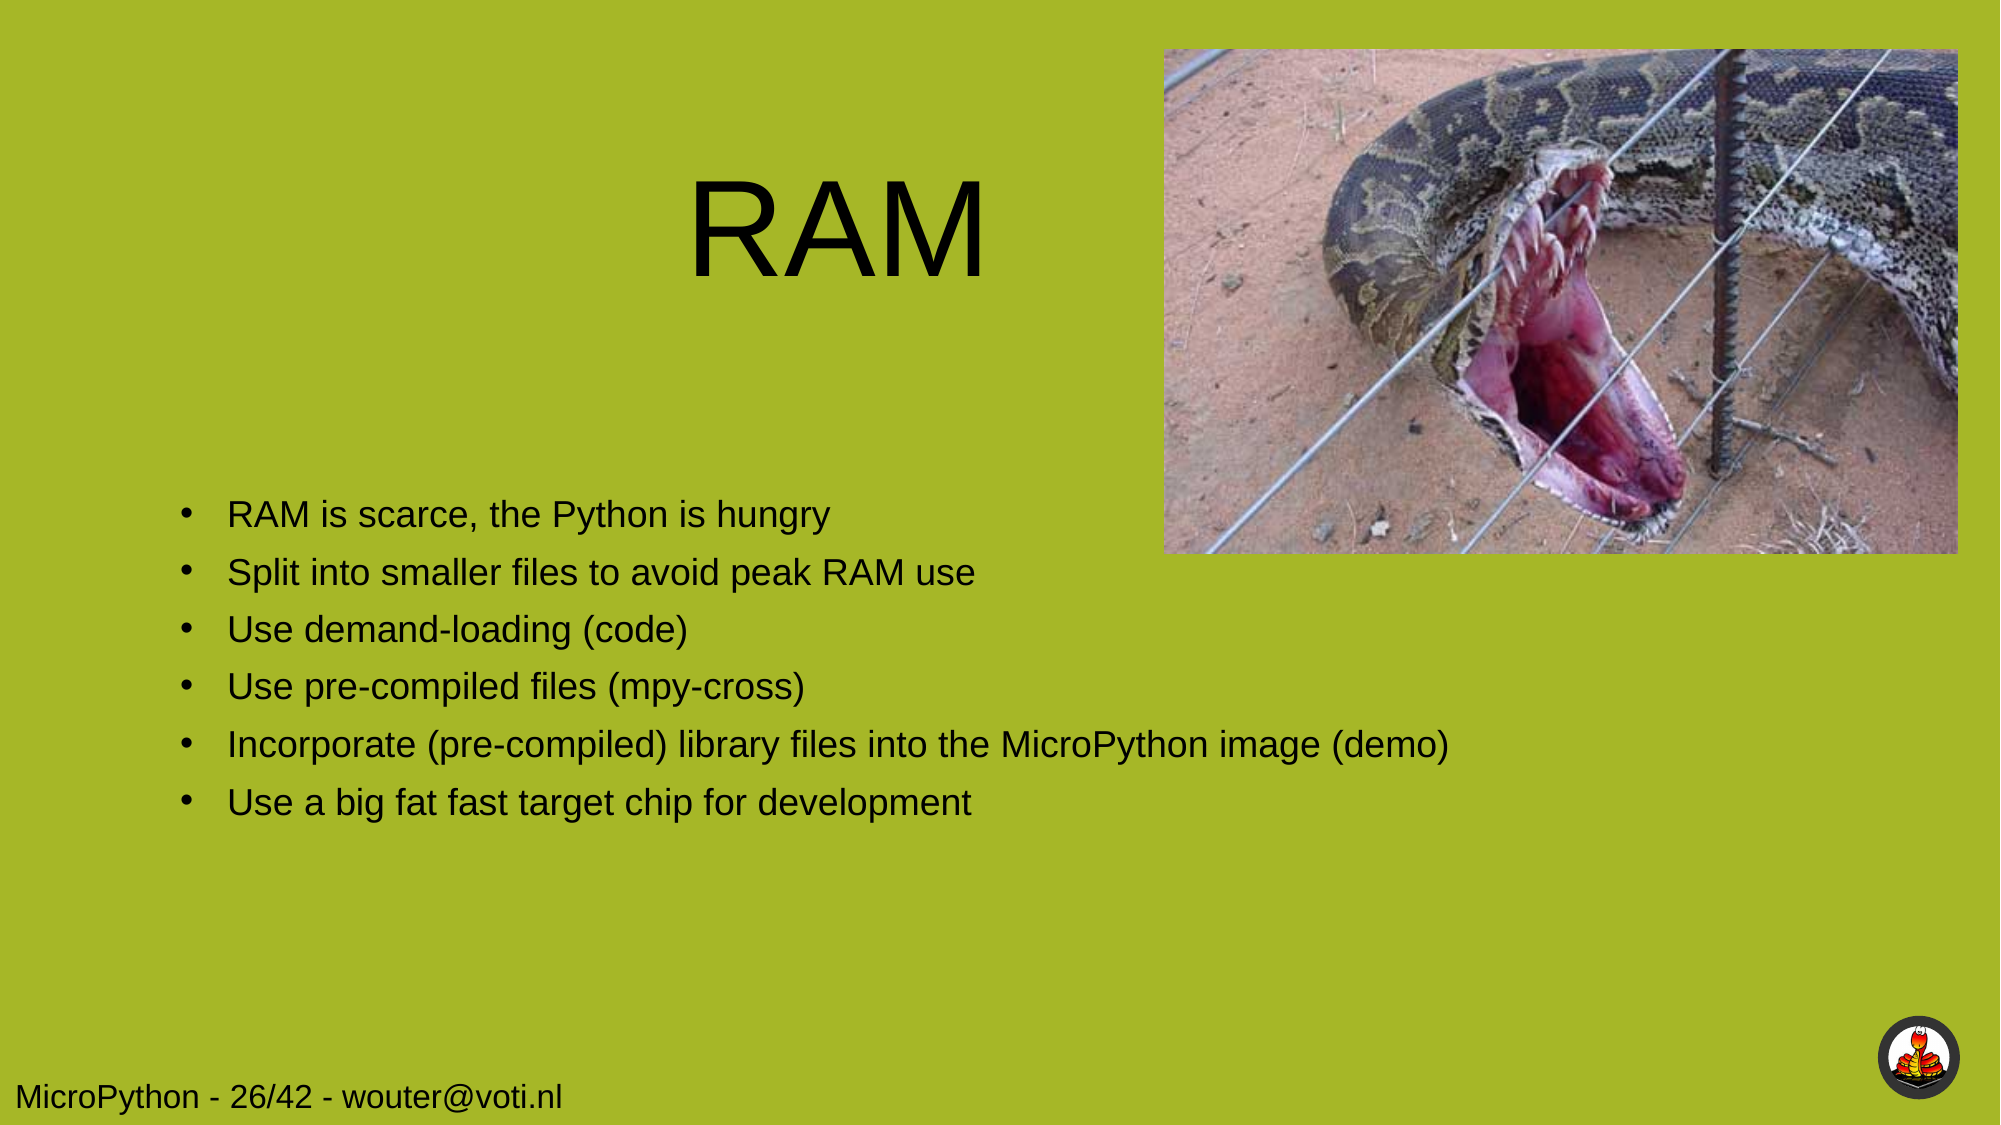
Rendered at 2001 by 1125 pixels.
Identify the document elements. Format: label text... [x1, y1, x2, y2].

text_box RAM is scarce, the Python is hungry Split into smaller files to avoid peak RAM use Use demand-loading (code) Use pre-compiled files (mpy-cross) Incorporate (pre-compiled) library files into the MicroPython image (demo) Use a big fat fast target chip for development [165, 482, 1743, 1125]
picture [1889, 1027, 1949, 1088]
picture [1163, 49, 1958, 554]
text_box RAM [0, 119, 1157, 328]
